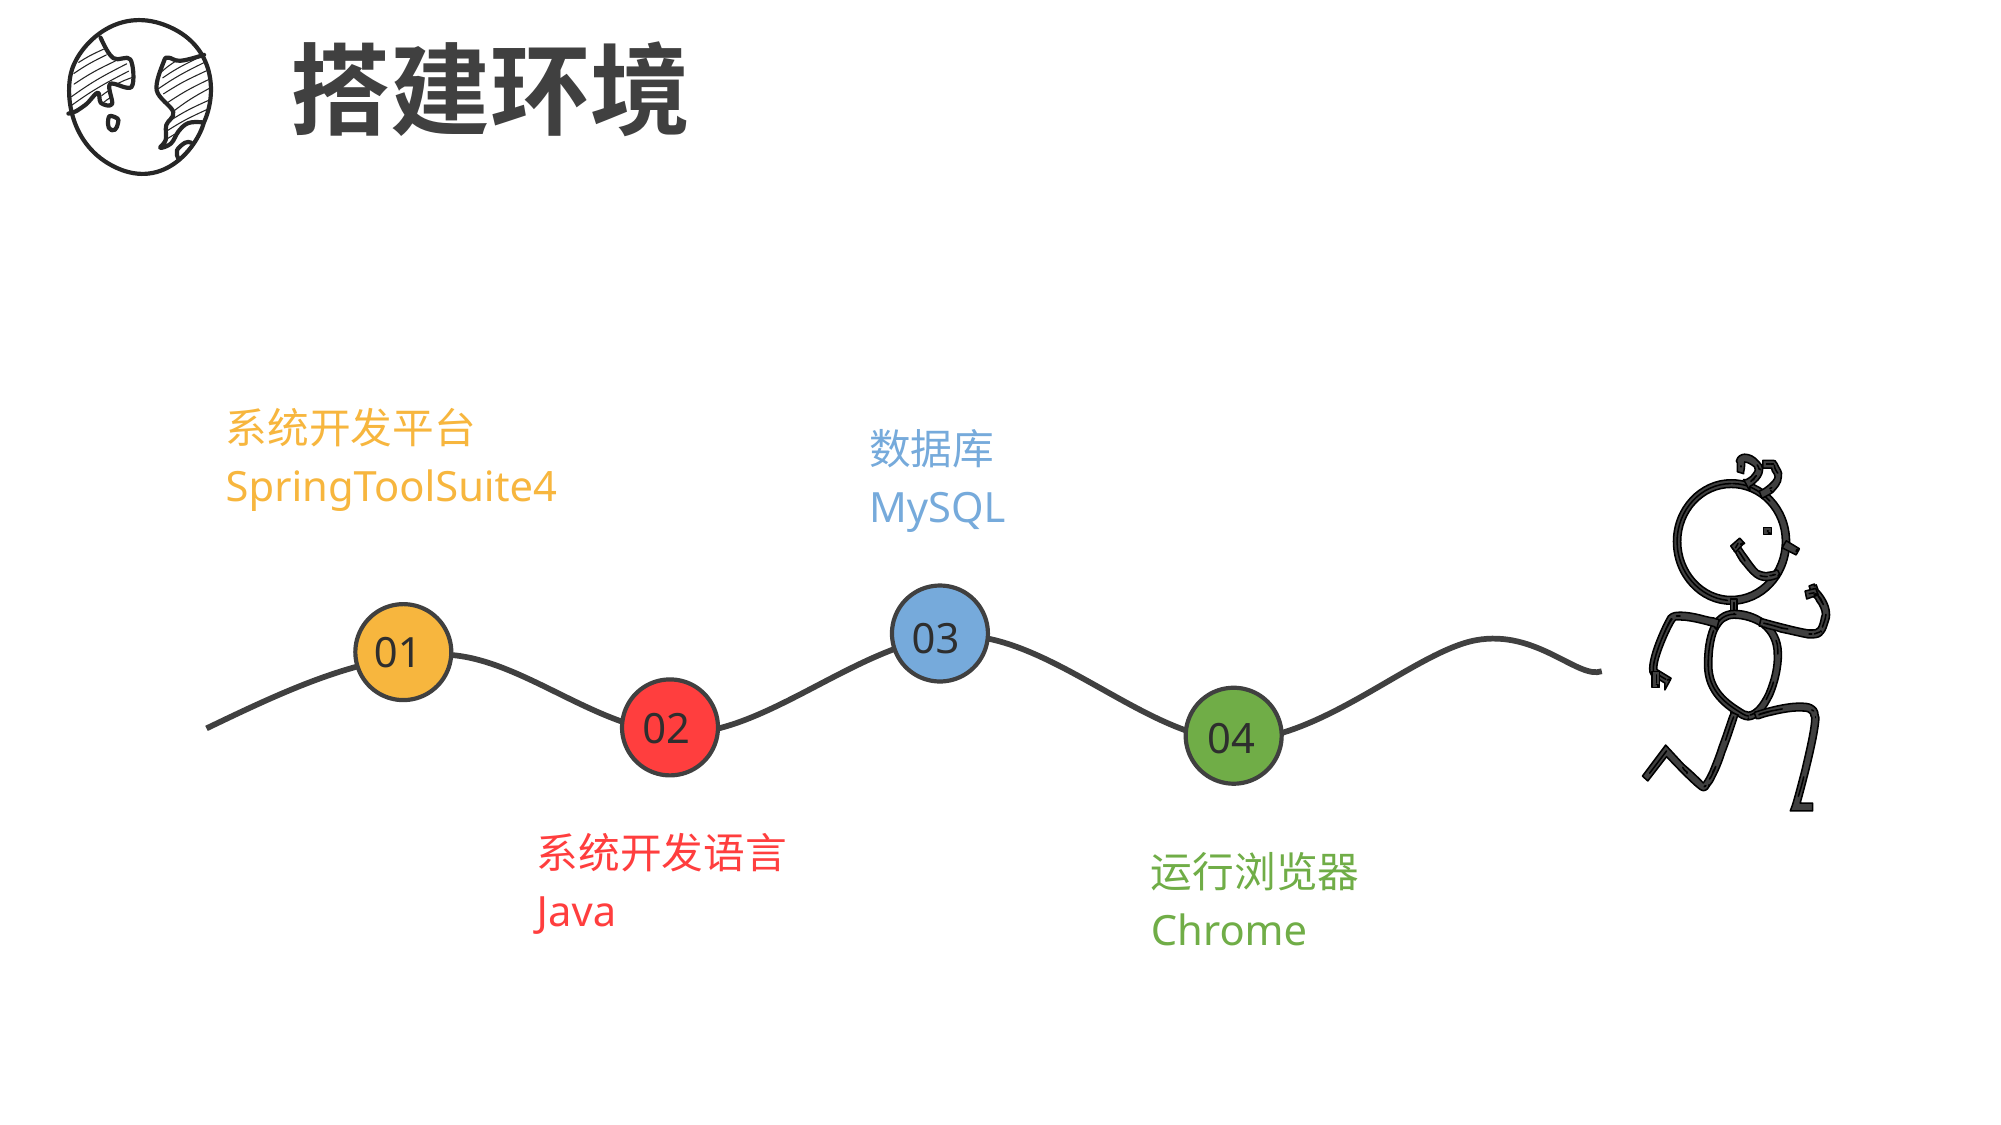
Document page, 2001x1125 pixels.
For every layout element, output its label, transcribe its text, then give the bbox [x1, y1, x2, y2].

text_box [1642, 454, 1830, 811]
text_box [1241, 637, 1602, 732]
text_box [891, 585, 995, 682]
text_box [355, 604, 457, 701]
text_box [621, 679, 725, 776]
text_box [65, 20, 215, 172]
text_box 系统开发语言 Java [521, 819, 962, 1025]
text_box [206, 654, 621, 730]
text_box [1185, 687, 1290, 784]
text_box 数据库 MySQL [854, 415, 1295, 609]
text_box 运行浏览器 Chrome [1135, 838, 1577, 962]
text_box 系统开发平台 SpringToolSuite4 [210, 394, 651, 518]
text_box 搭建环境 [275, 20, 706, 155]
text_box [725, 639, 1185, 731]
